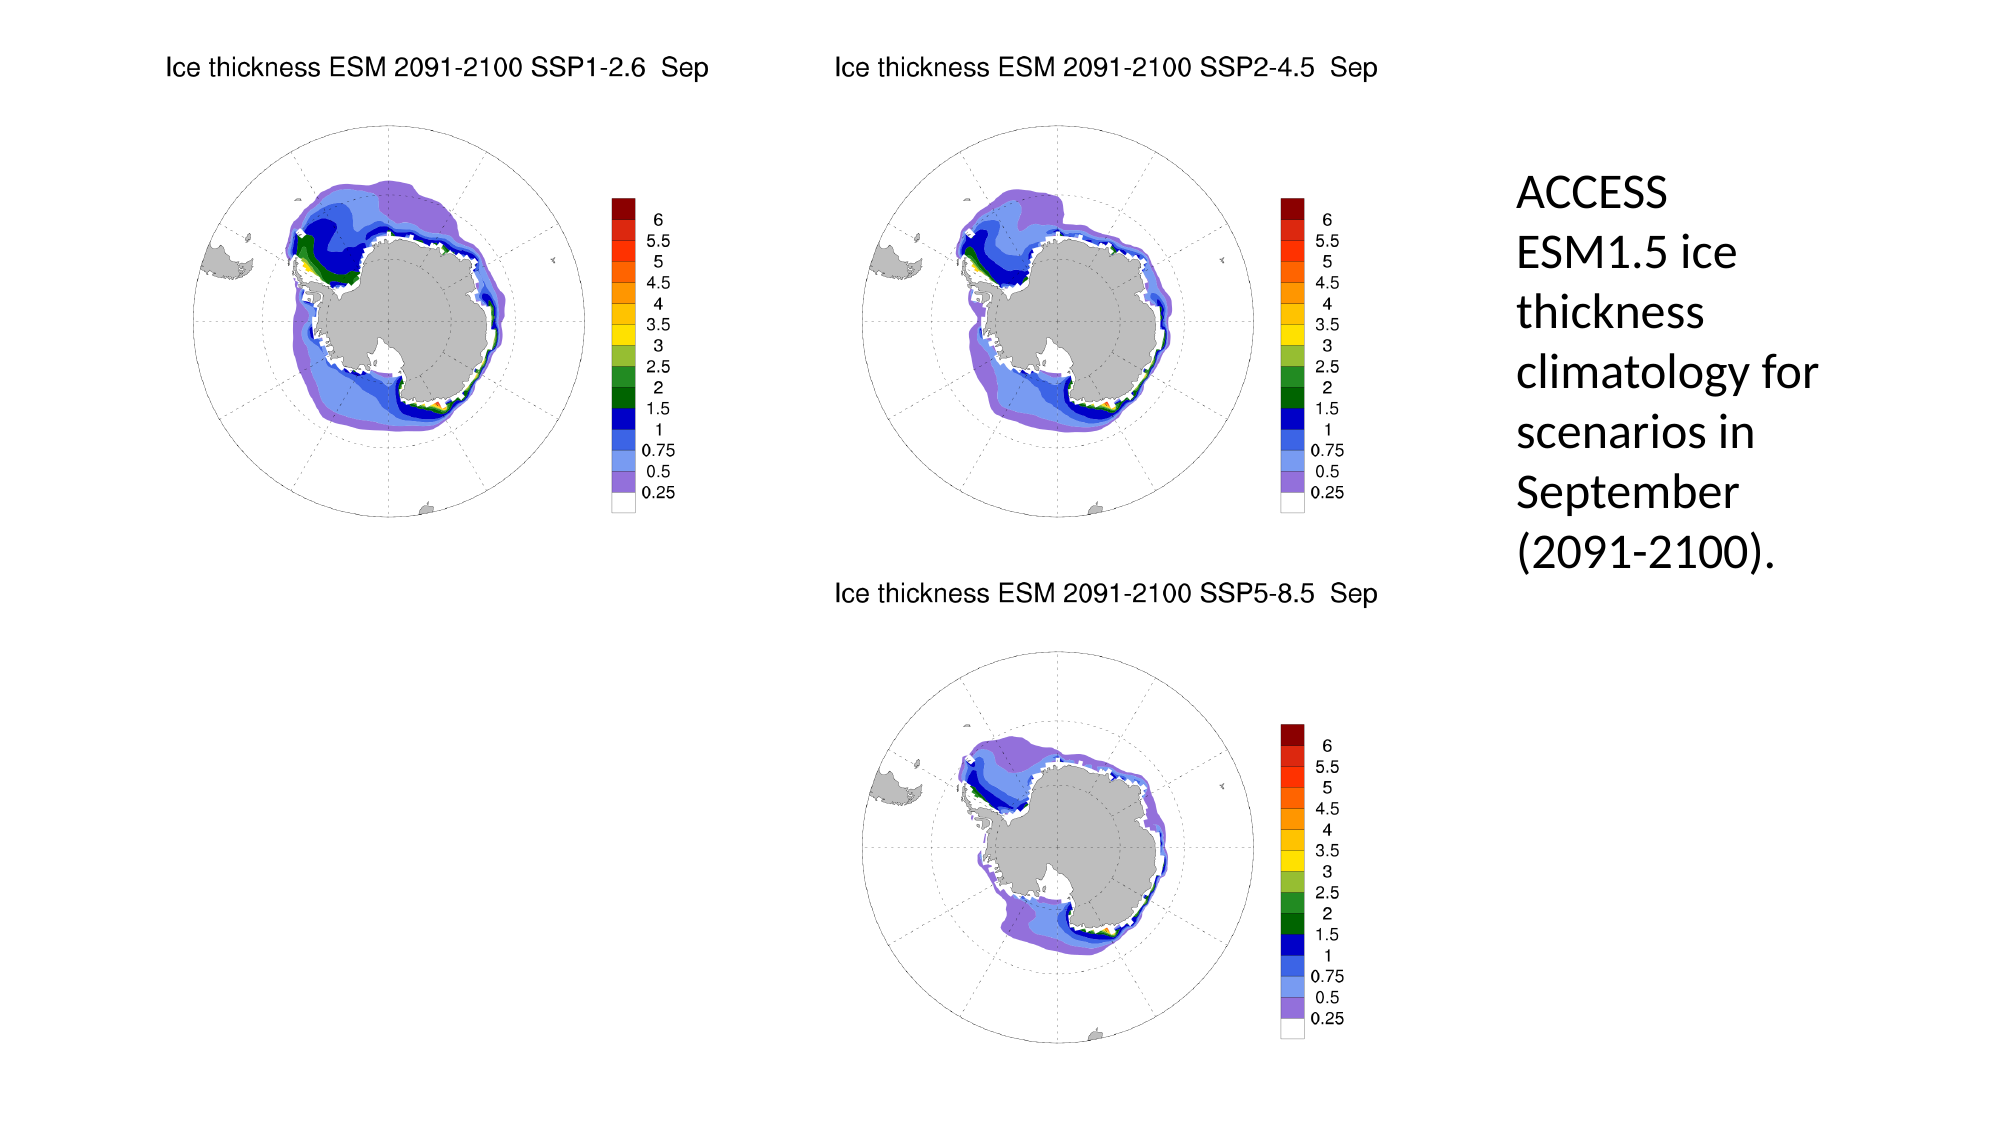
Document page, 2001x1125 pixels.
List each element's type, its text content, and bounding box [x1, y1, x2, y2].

picture [157, 0, 718, 560]
text_box ACCESS ESM1.5 ice thickness climatology for scenarios in September (2091-2100). [1501, 151, 1843, 587]
picture [826, 0, 1387, 1086]
